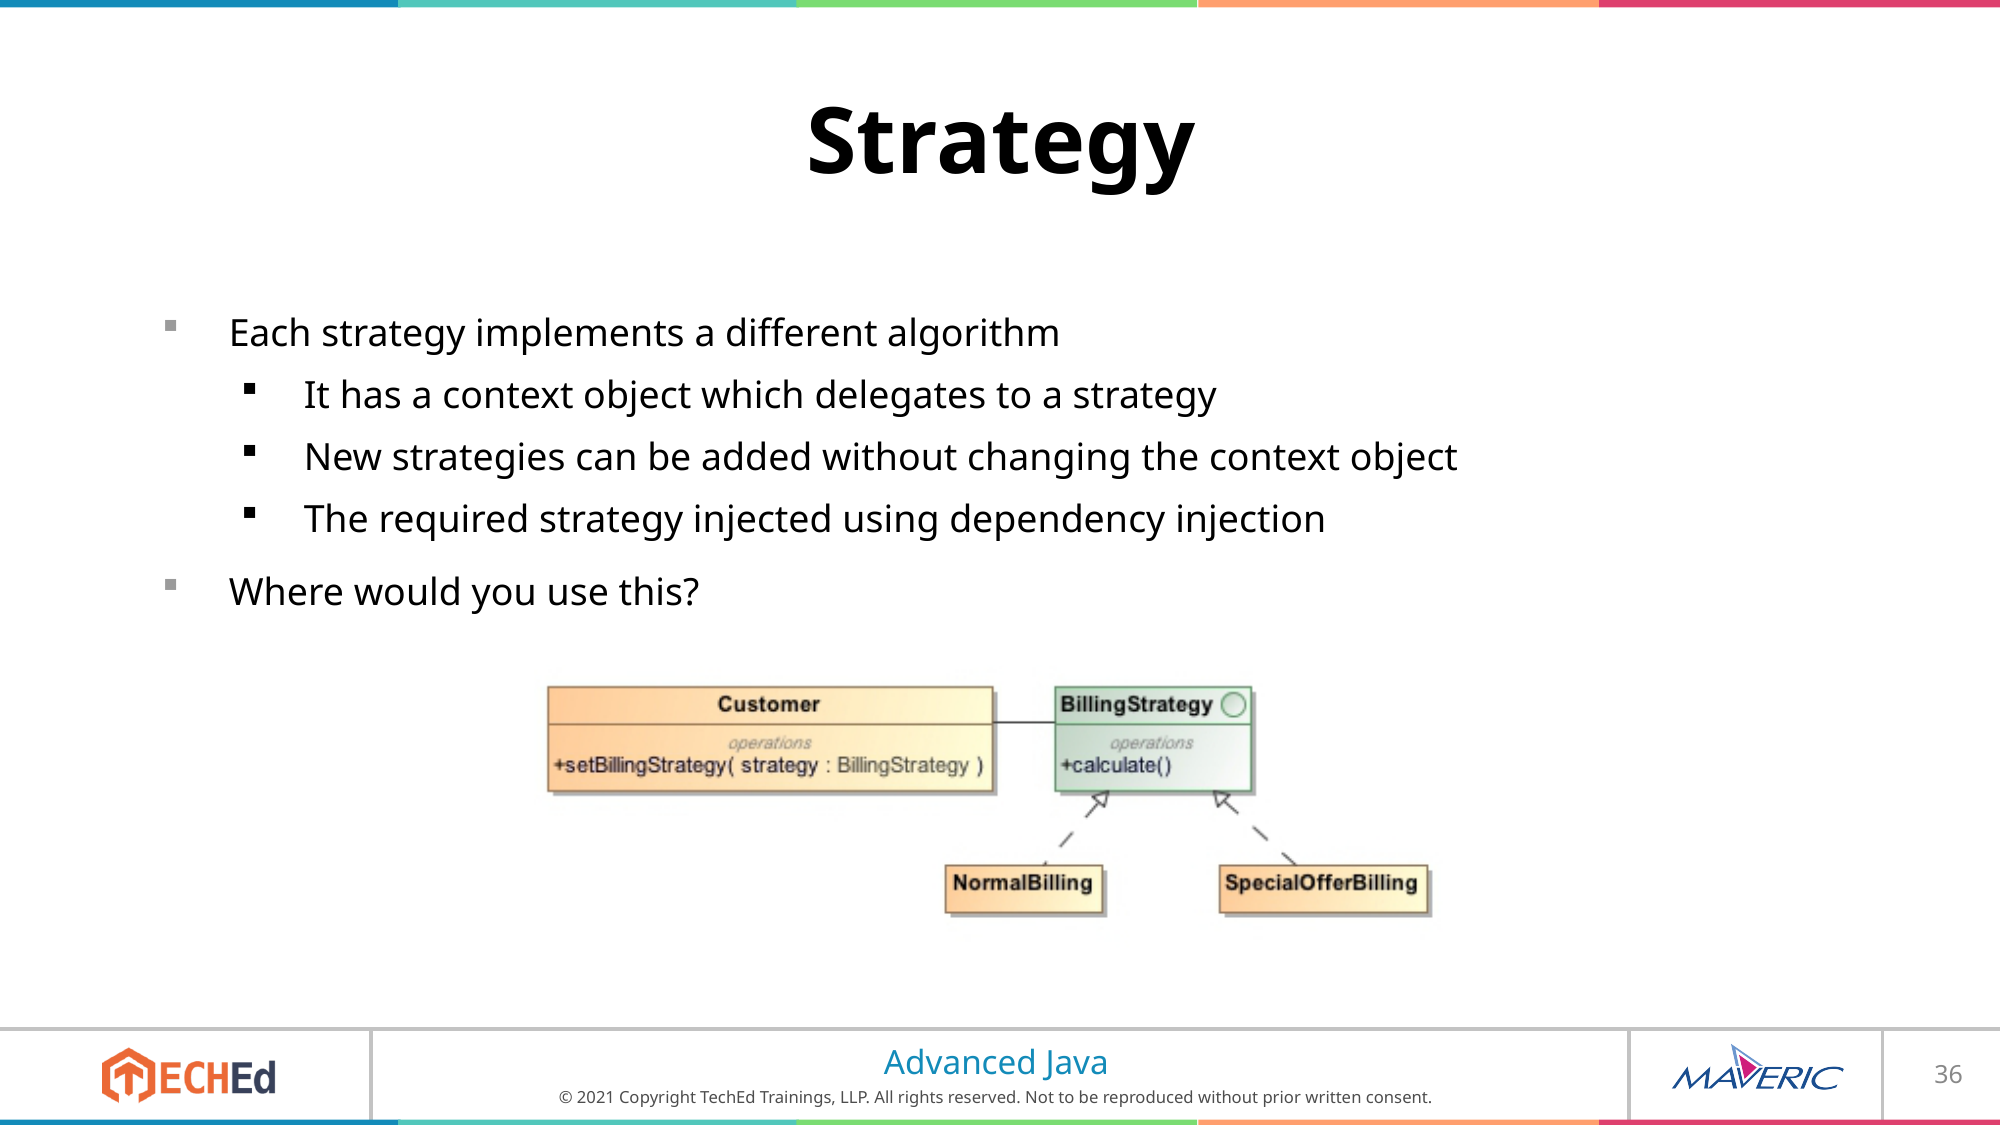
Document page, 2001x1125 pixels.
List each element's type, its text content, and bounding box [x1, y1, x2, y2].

list Each strategy implements a different algorithm It has a context object which delegates to a strategy New strategies can be added without changing the context object The required strategy injected using dependency injection Where would you use this? [138, 294, 1864, 965]
picture [1662, 1018, 1852, 1119]
picture [102, 1047, 276, 1110]
picture [534, 665, 1468, 965]
title Strategy [138, 68, 1864, 219]
